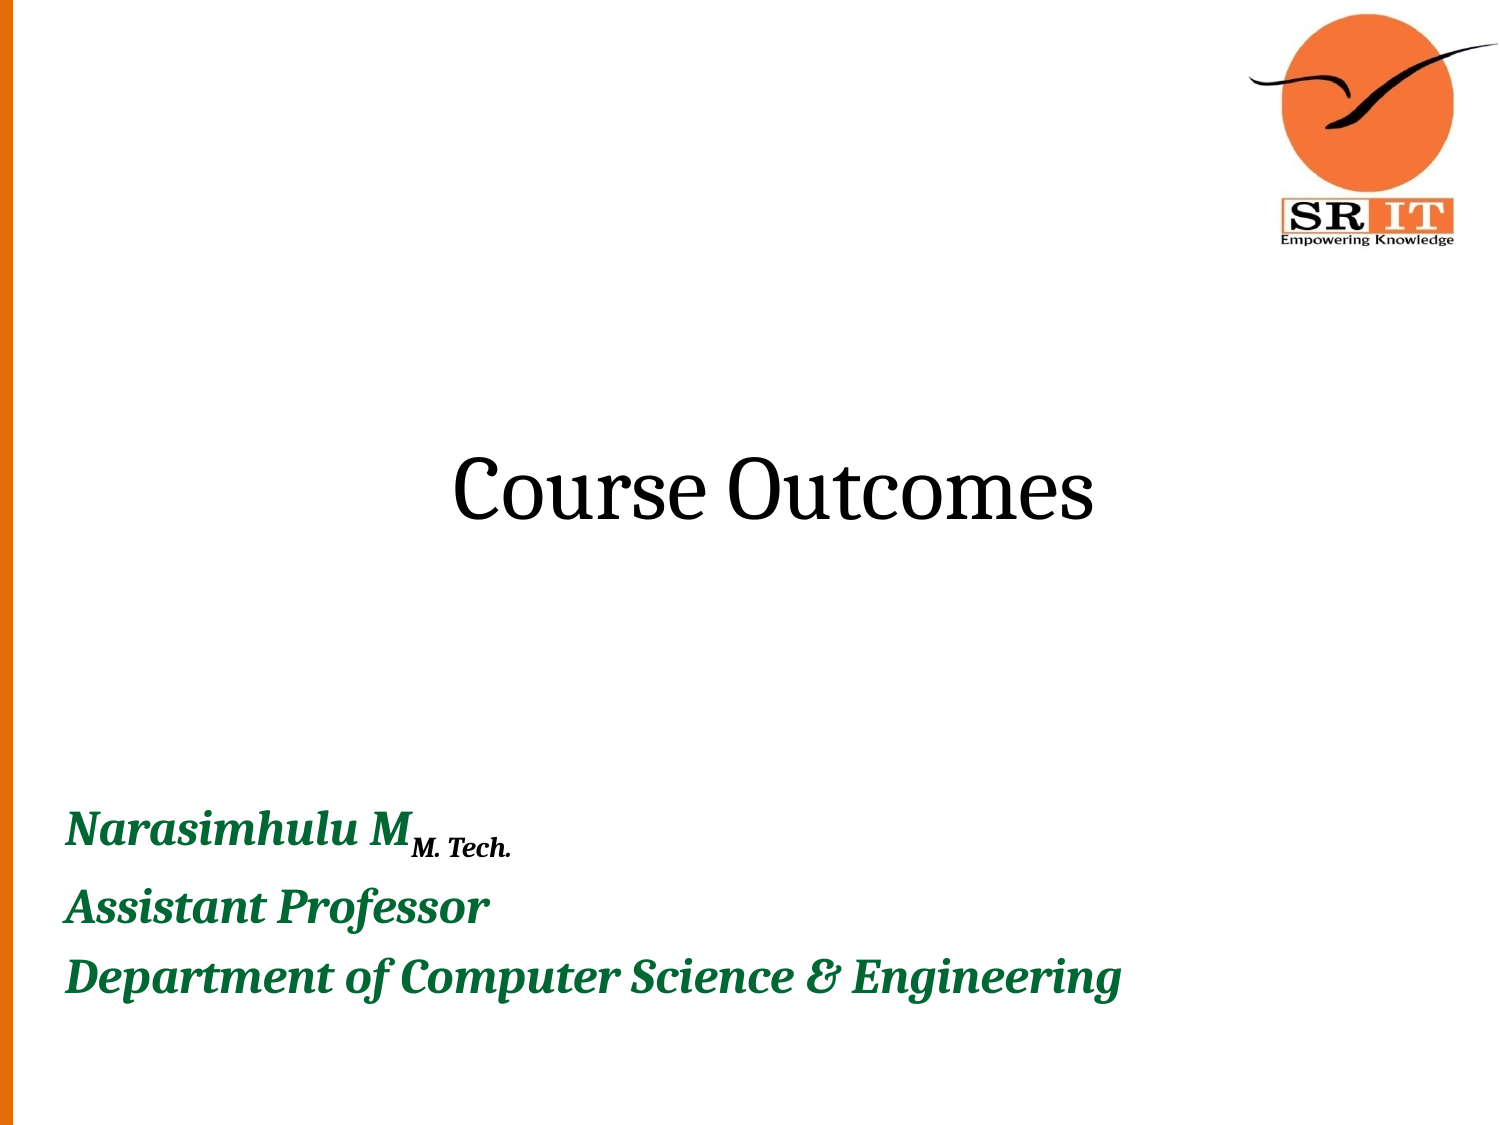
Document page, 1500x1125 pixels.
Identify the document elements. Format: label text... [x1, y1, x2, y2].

subtitle Narasimhulu MM. Tech. Assistant Professor Department of Computer Science & Engineering [48, 785, 1302, 1077]
title Course Outcomes [135, 360, 1415, 606]
picture [1248, 3, 1499, 254]
